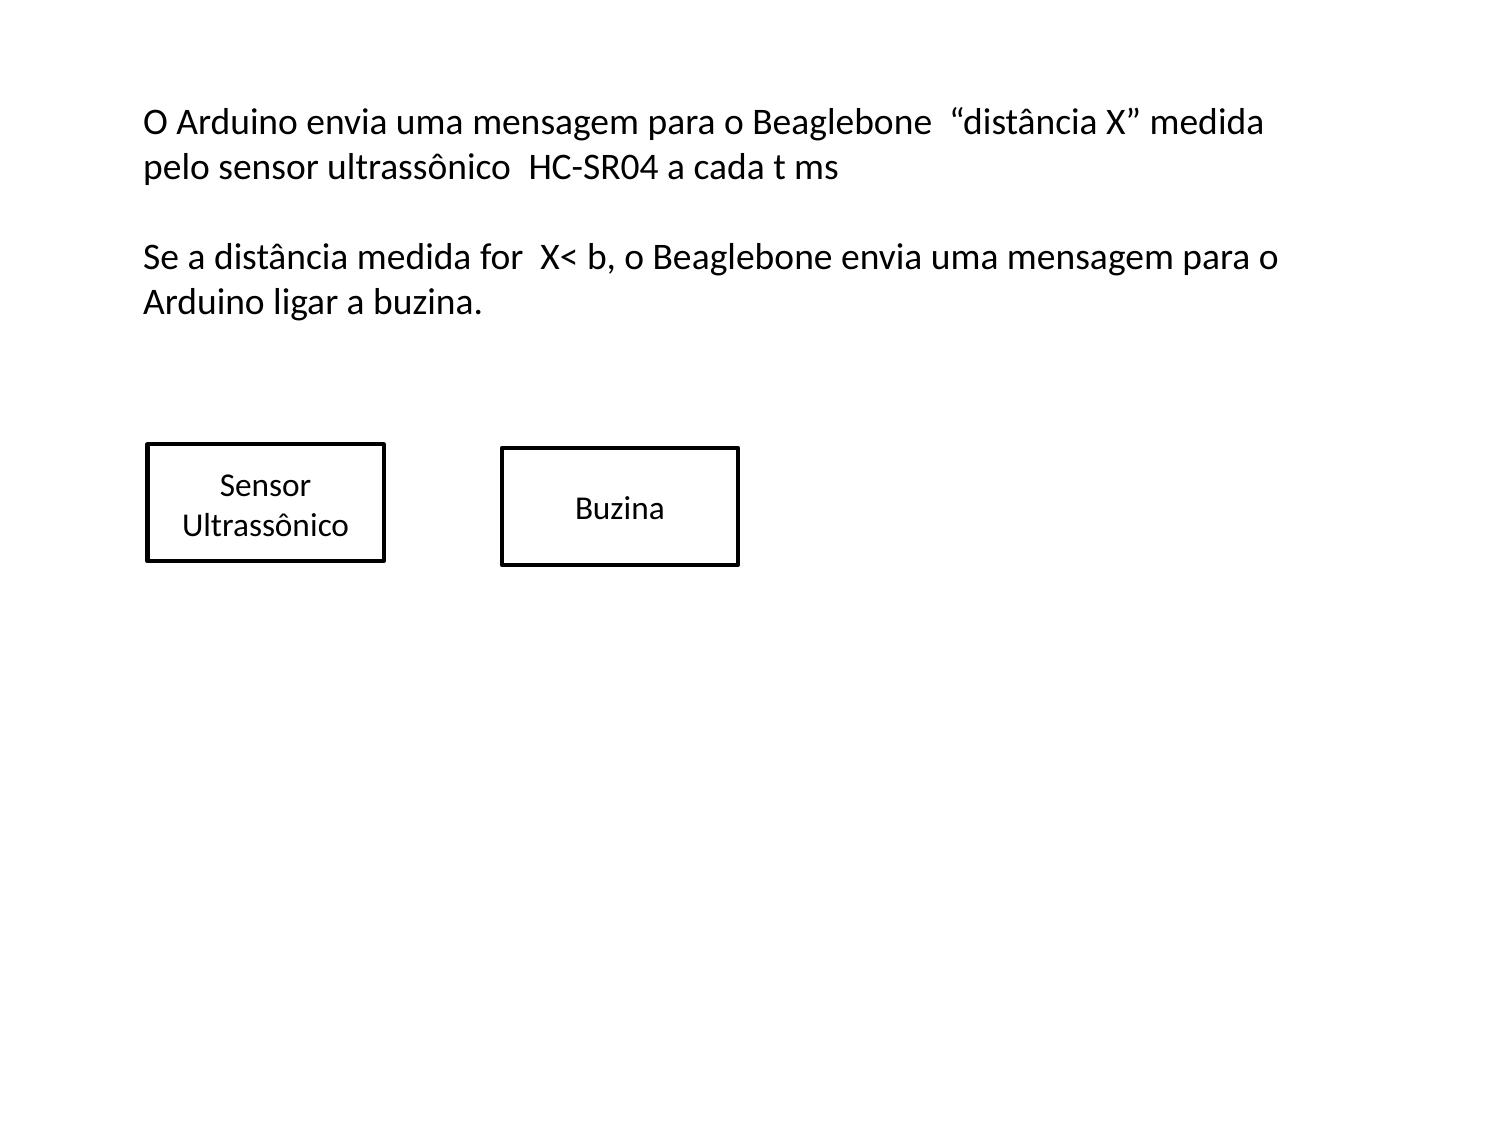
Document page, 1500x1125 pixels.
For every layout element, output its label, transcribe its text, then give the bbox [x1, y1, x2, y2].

text_box Buzina [500, 446, 740, 567]
text_box Sensor Ultrassônico [145, 442, 386, 563]
text_box O Arduino envia uma mensagem para o Beaglebone “distância X” medida pelo sensor ultrassônico HC-SR04 a cada t ms Se a distância medida for X< b, o Beaglebone envia uma mensagem para o Arduino ligar a buzina. [128, 89, 1356, 375]
